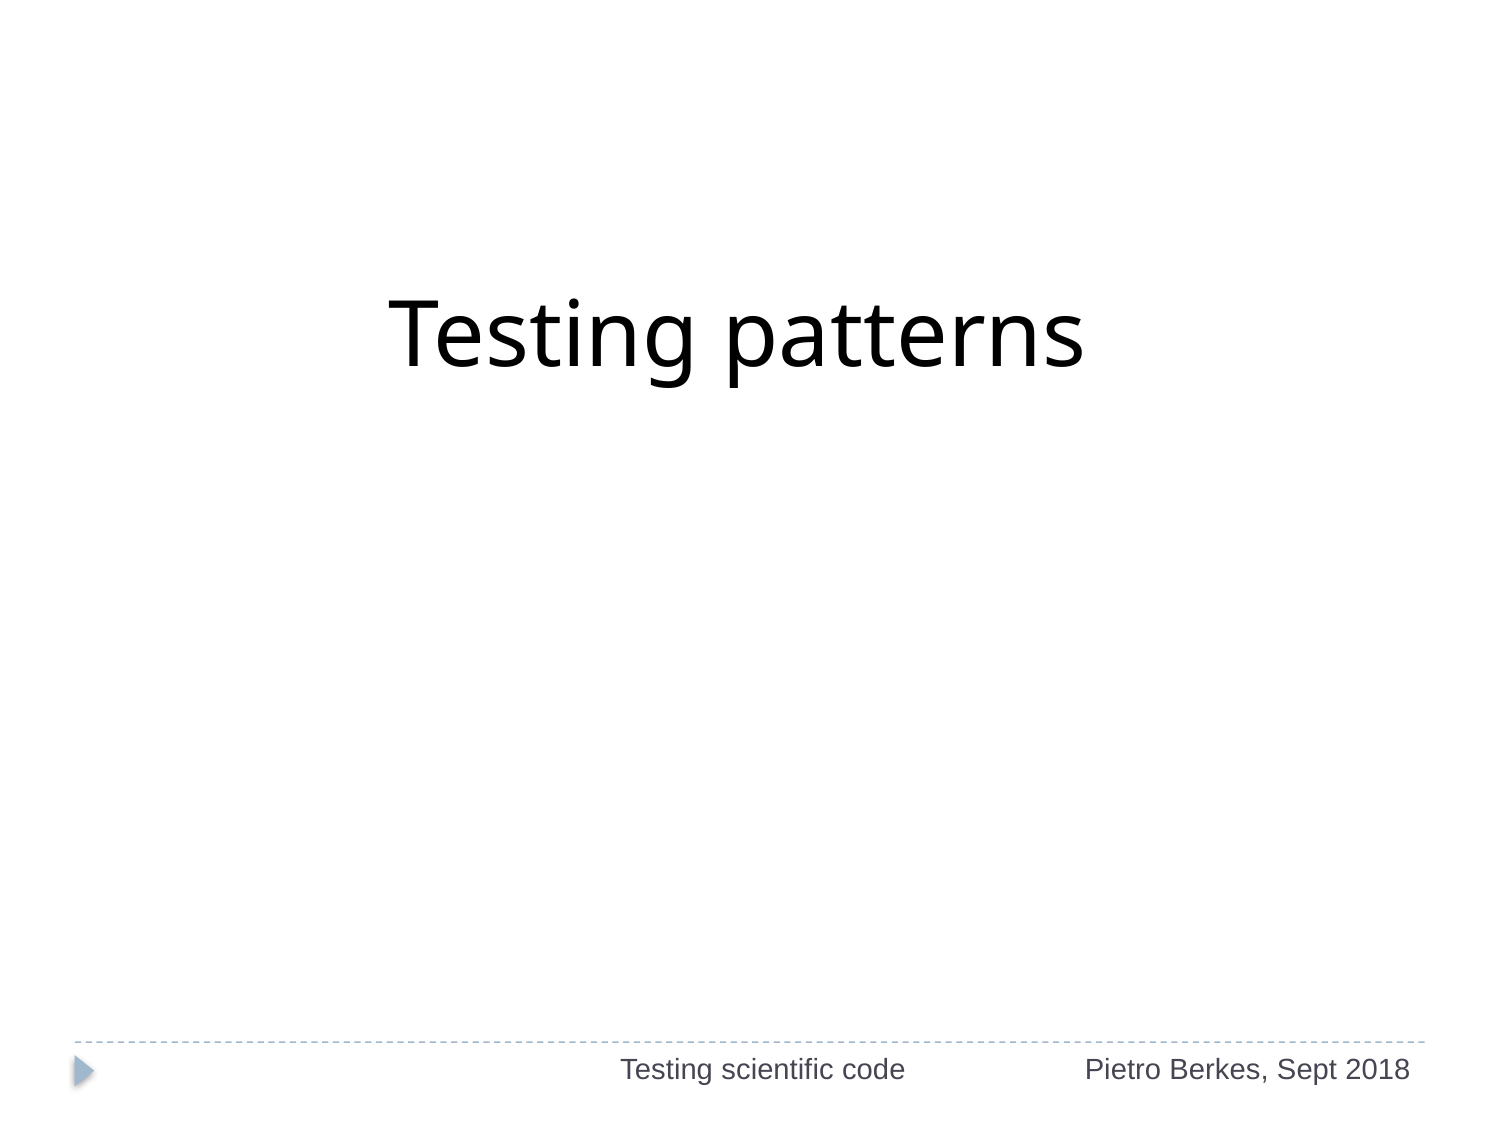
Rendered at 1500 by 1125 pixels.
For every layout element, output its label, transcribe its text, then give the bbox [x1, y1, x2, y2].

text_box Testing patterns [64, 267, 1412, 392]
footer Testing scientific code [475, 1042, 1051, 1103]
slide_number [1051, 1042, 1426, 1103]
